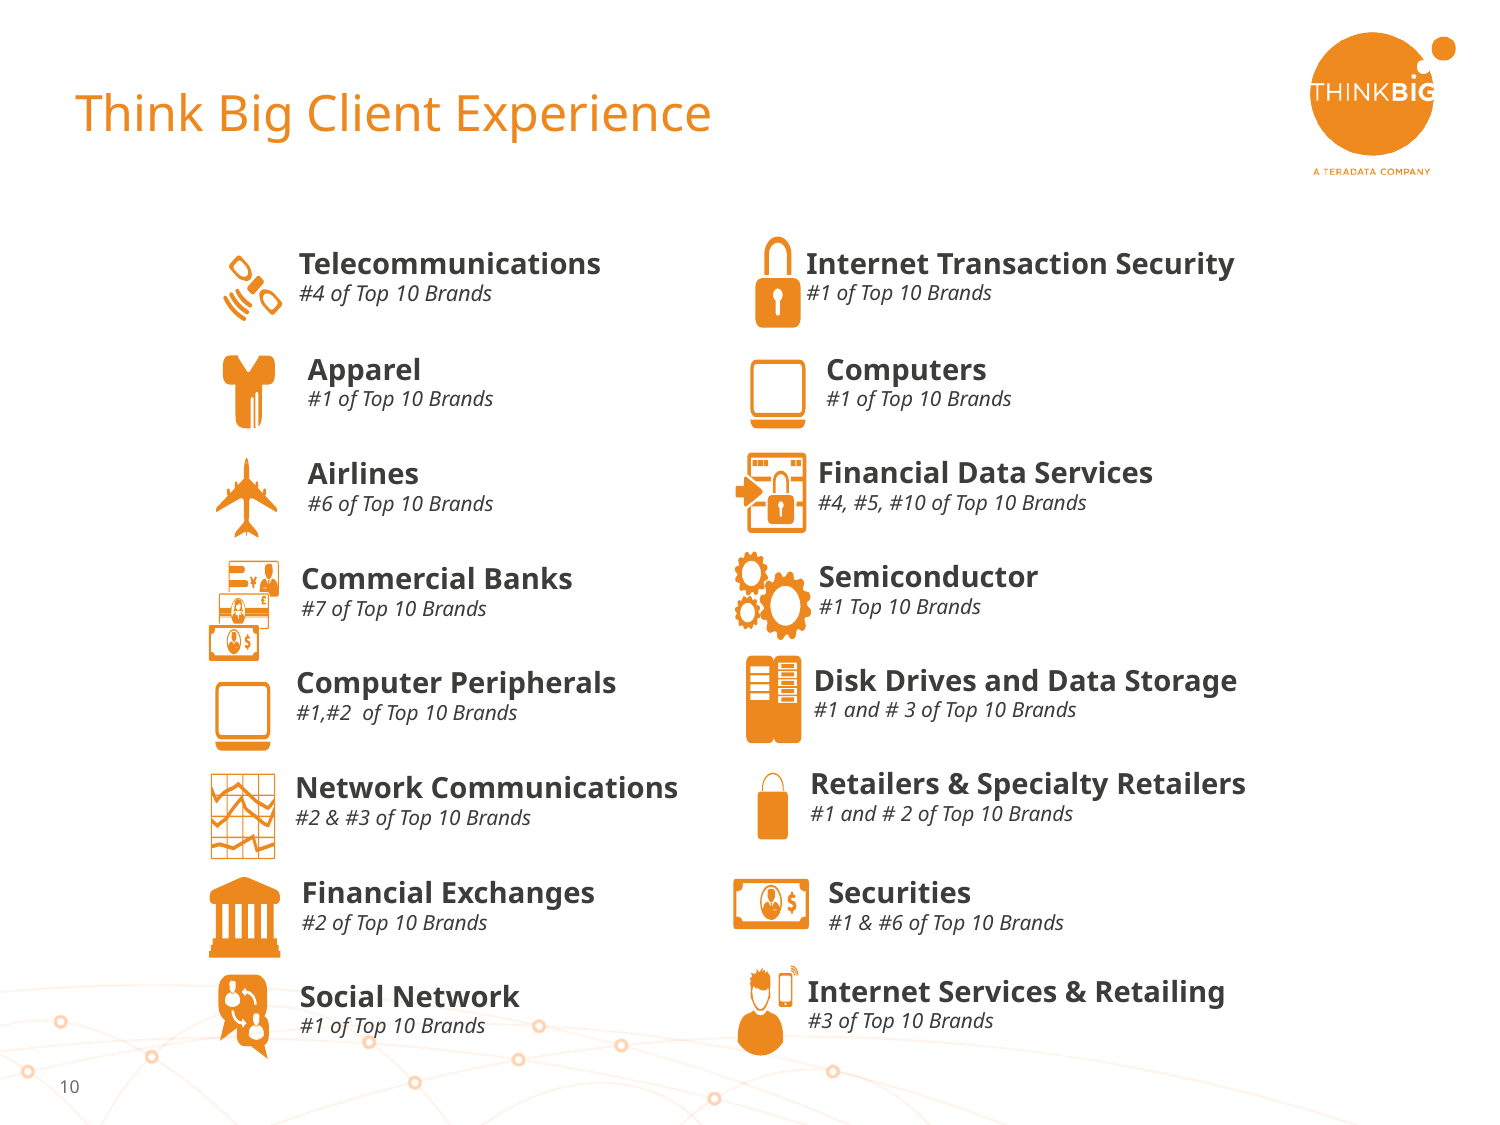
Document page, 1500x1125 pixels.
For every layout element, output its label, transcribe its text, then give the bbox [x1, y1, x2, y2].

title Think Big Client Experience [75, 28, 1241, 144]
picture [1310, 32, 1456, 175]
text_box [755, 236, 801, 328]
picture [0, 971, 1500, 1125]
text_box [737, 965, 799, 1061]
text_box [208, 560, 280, 662]
text_box [210, 773, 276, 860]
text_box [734, 550, 812, 641]
text_box [209, 876, 281, 958]
text_box [216, 457, 278, 538]
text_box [286, 237, 1260, 1042]
text_box [215, 741, 271, 751]
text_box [733, 878, 810, 930]
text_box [222, 254, 283, 322]
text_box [757, 772, 789, 840]
text_box [222, 355, 275, 429]
text_box [218, 974, 269, 1059]
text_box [746, 655, 802, 744]
text_box [215, 681, 271, 740]
